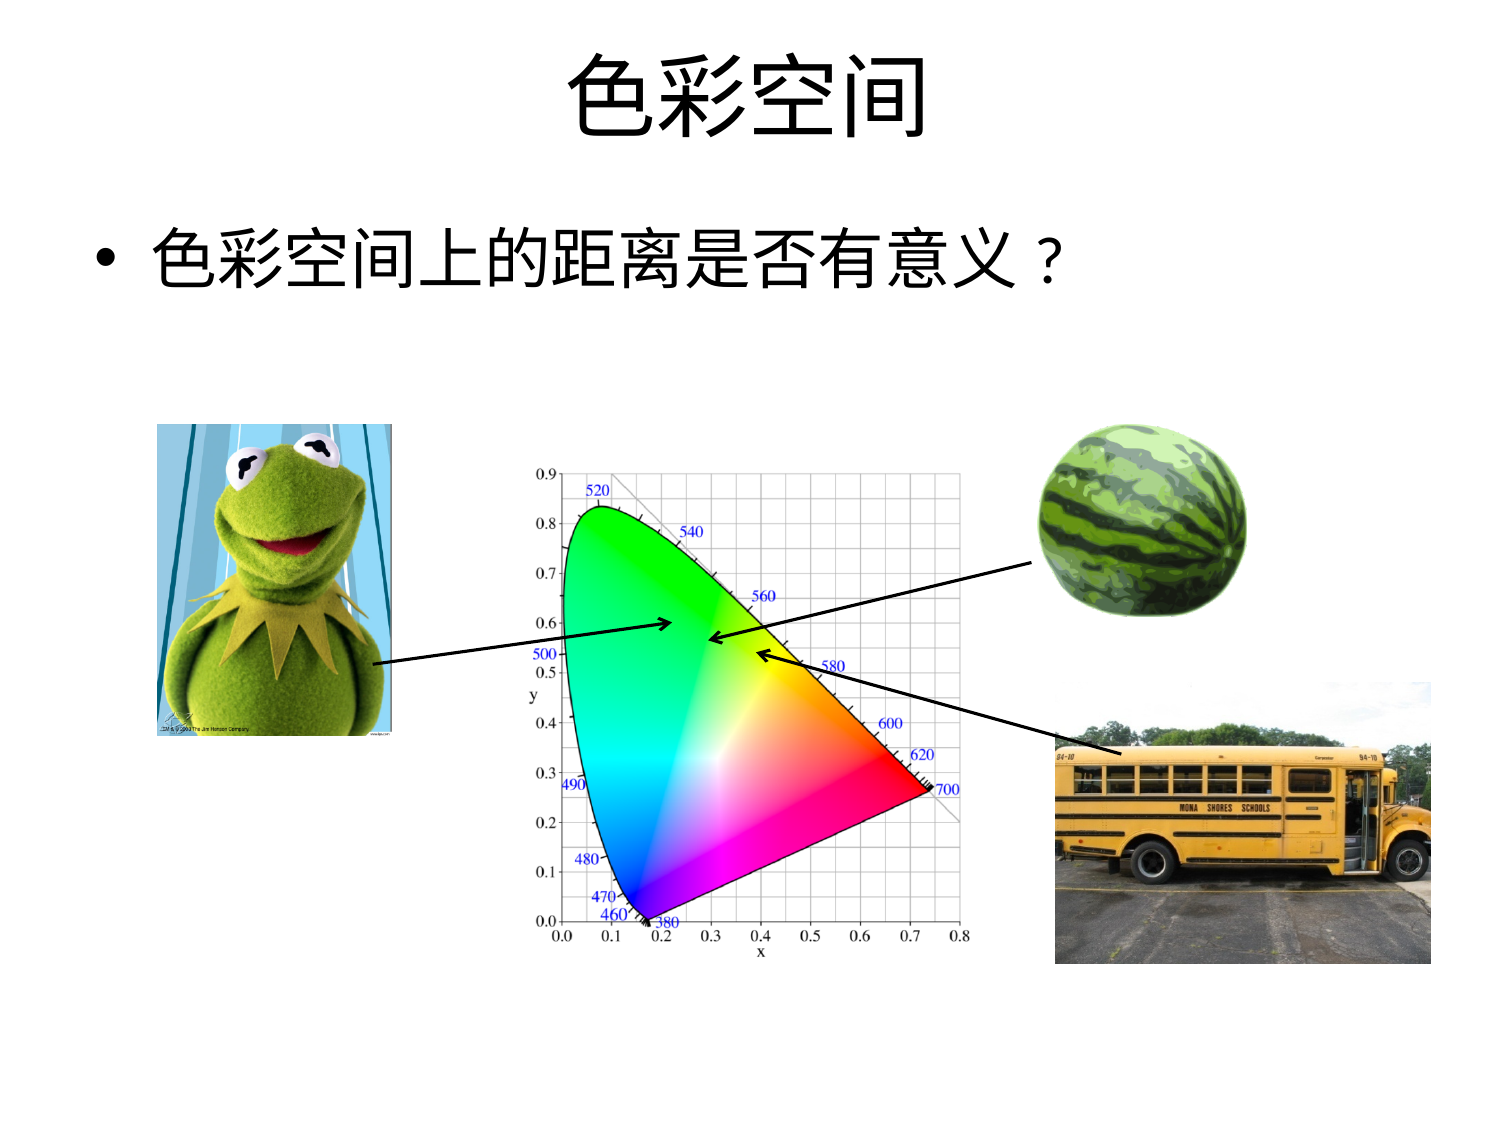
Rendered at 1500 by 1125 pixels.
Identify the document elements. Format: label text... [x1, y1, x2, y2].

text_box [372, 622, 673, 665]
picture [1037, 424, 1248, 617]
picture [516, 454, 978, 965]
title 色彩空间 [73, 0, 1424, 188]
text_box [707, 562, 1032, 641]
list 色彩空间上的距离是否有意义? [79, 209, 1430, 952]
picture [156, 424, 191, 682]
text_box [755, 651, 1122, 755]
picture [156, 424, 393, 736]
picture [367, 424, 393, 622]
picture [1055, 681, 1431, 964]
